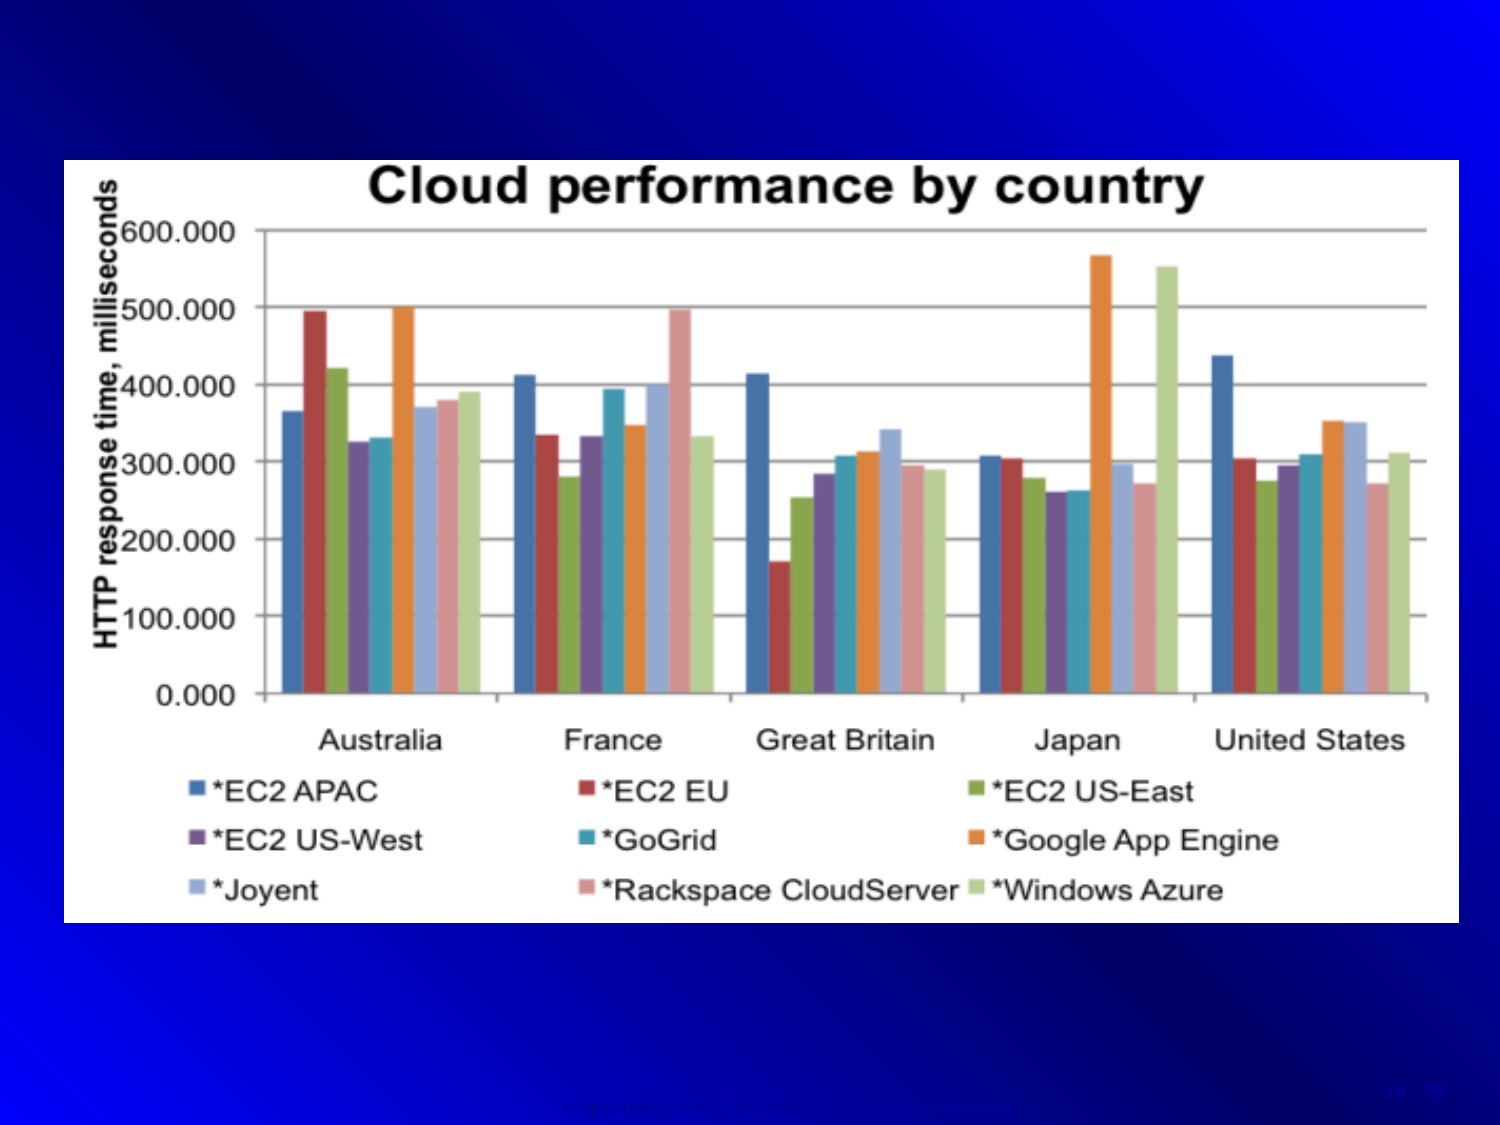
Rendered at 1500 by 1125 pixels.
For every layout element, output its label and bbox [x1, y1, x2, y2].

picture [64, 160, 1459, 923]
